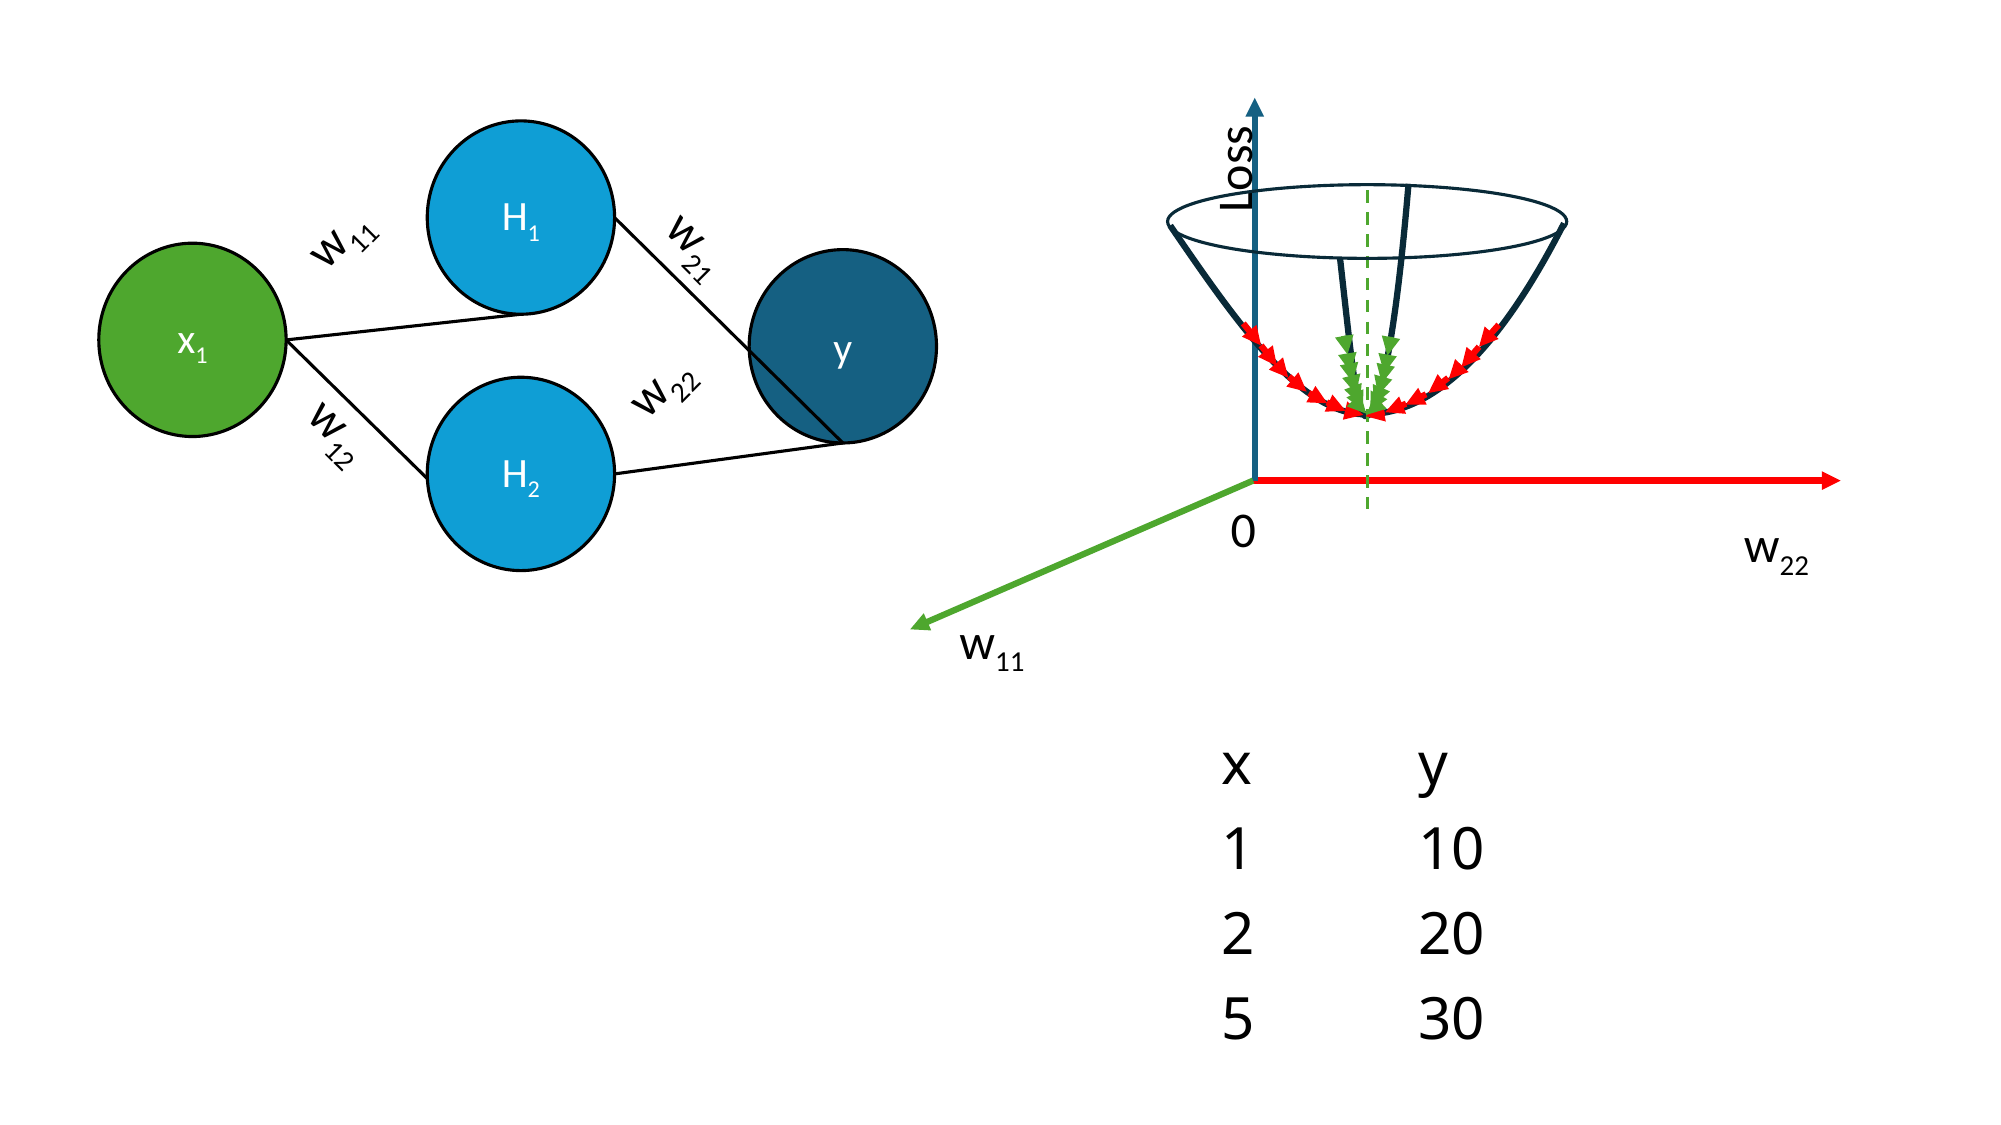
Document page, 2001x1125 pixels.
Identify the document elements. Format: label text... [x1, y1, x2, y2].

table_cell 1 [1206, 800, 1404, 885]
table_cell 10 [1404, 800, 1601, 885]
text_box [909, 97, 1842, 658]
table_header y [1404, 715, 1601, 800]
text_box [98, 120, 909, 572]
table_cell 30 [1404, 970, 1601, 1055]
table_cell 5 [1206, 970, 1404, 1055]
table_cell 20 [1404, 885, 1601, 970]
table_cell 2 [1206, 885, 1404, 970]
table_header x [1206, 715, 1404, 800]
